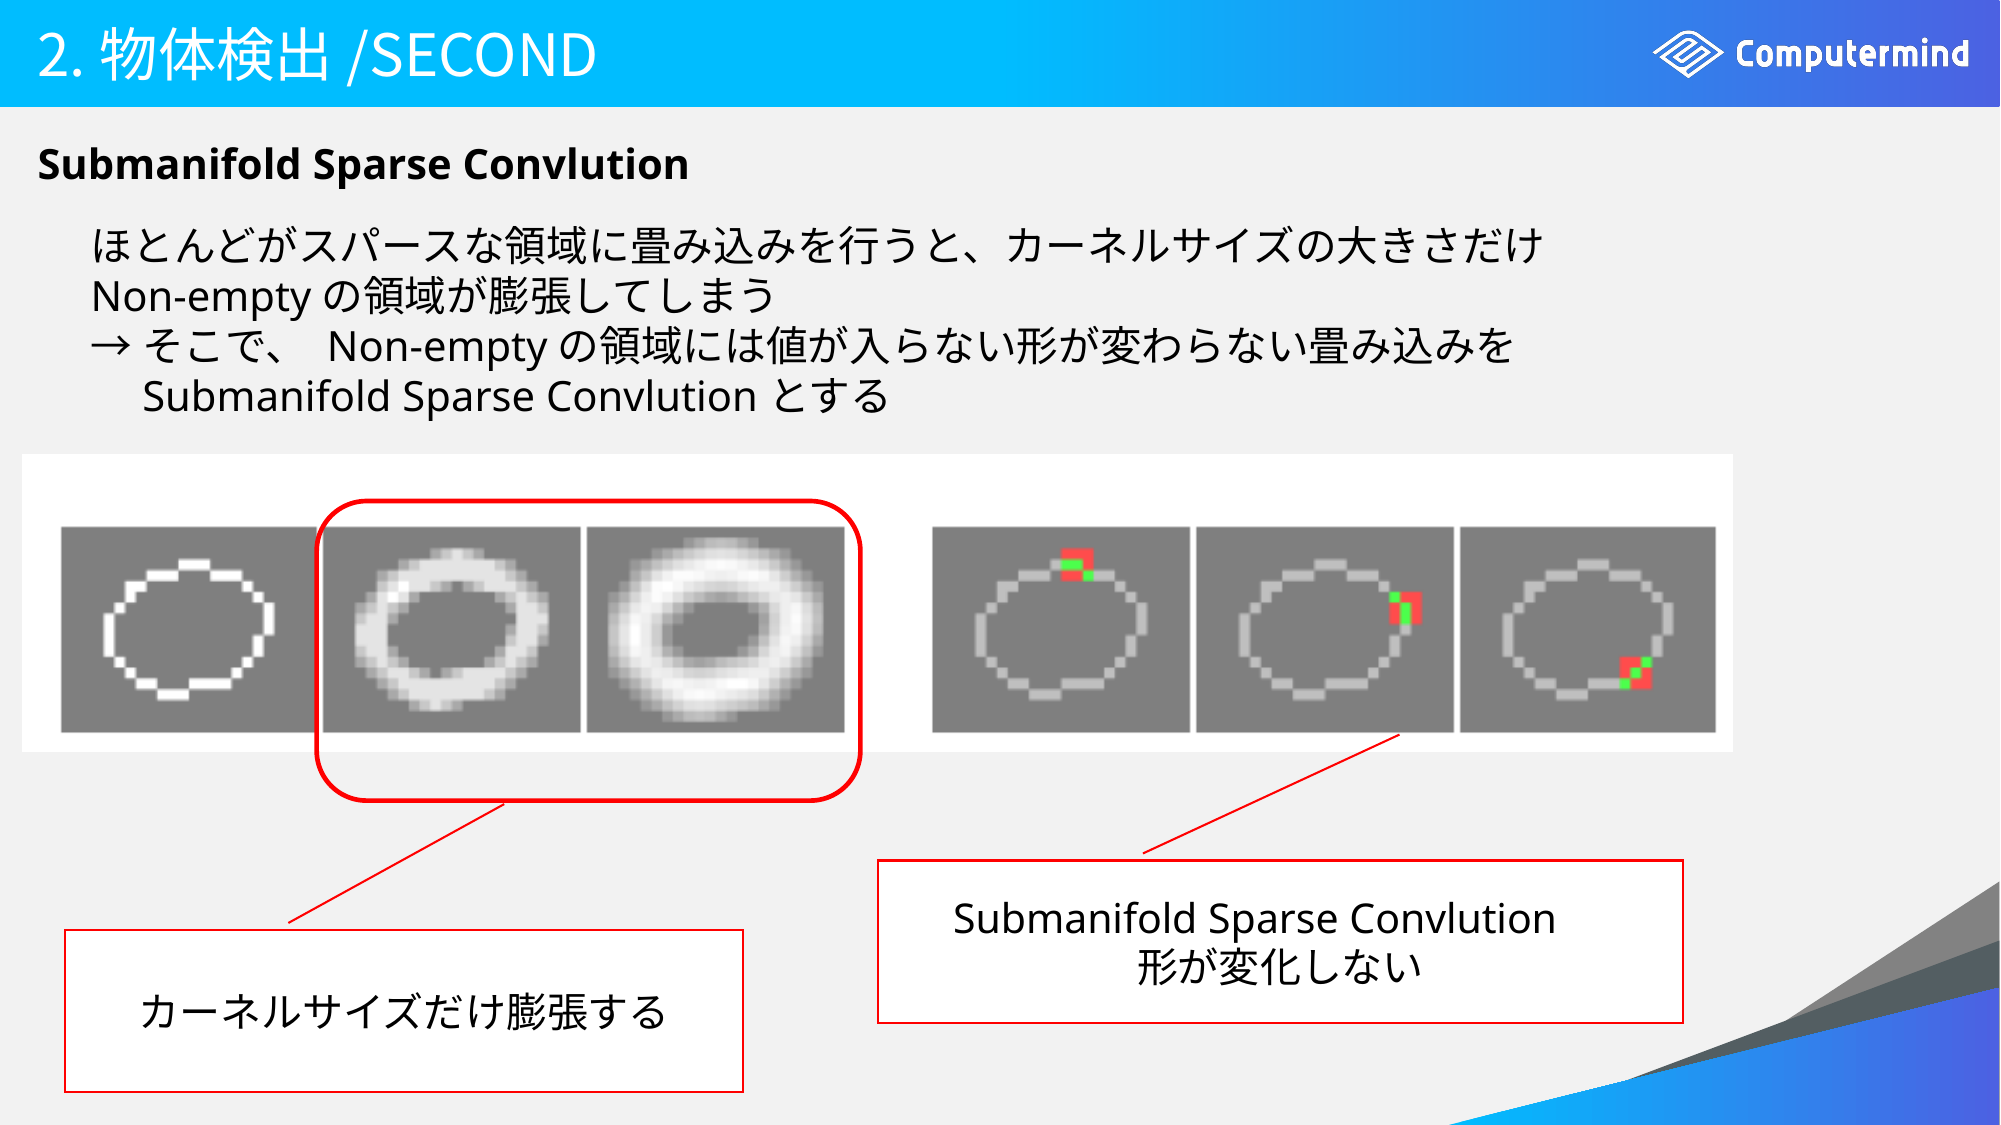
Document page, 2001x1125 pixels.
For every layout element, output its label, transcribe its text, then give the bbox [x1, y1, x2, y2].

text_box [315, 753, 862, 802]
text_box カーネルサイズだけ膨張する [287, 803, 505, 924]
picture [22, 454, 1733, 753]
title 2.物体検出/SECOND [22, 0, 1626, 107]
text_box Submanifold Sparse Convlution 形が変化しない [1142, 753, 1363, 855]
picture [1652, 26, 1970, 79]
text_box Submanifold Sparse Convlution 形が変化しない [877, 859, 1684, 1024]
text_box カーネルサイズだけ膨張する [64, 929, 744, 1093]
text_box Submanifold Sparse Convlution [22, 130, 1023, 196]
text_box ほとんどがスパースな領域に畳み込みを行うと、カーネルサイズの大きさだけ Non-emptyの領域が膨張してしまう →そこで、 Non-emptyの領域には値が入らない形が変わらない畳み込みを Submanifold Sparse Convlutionとする [75, 212, 1925, 477]
